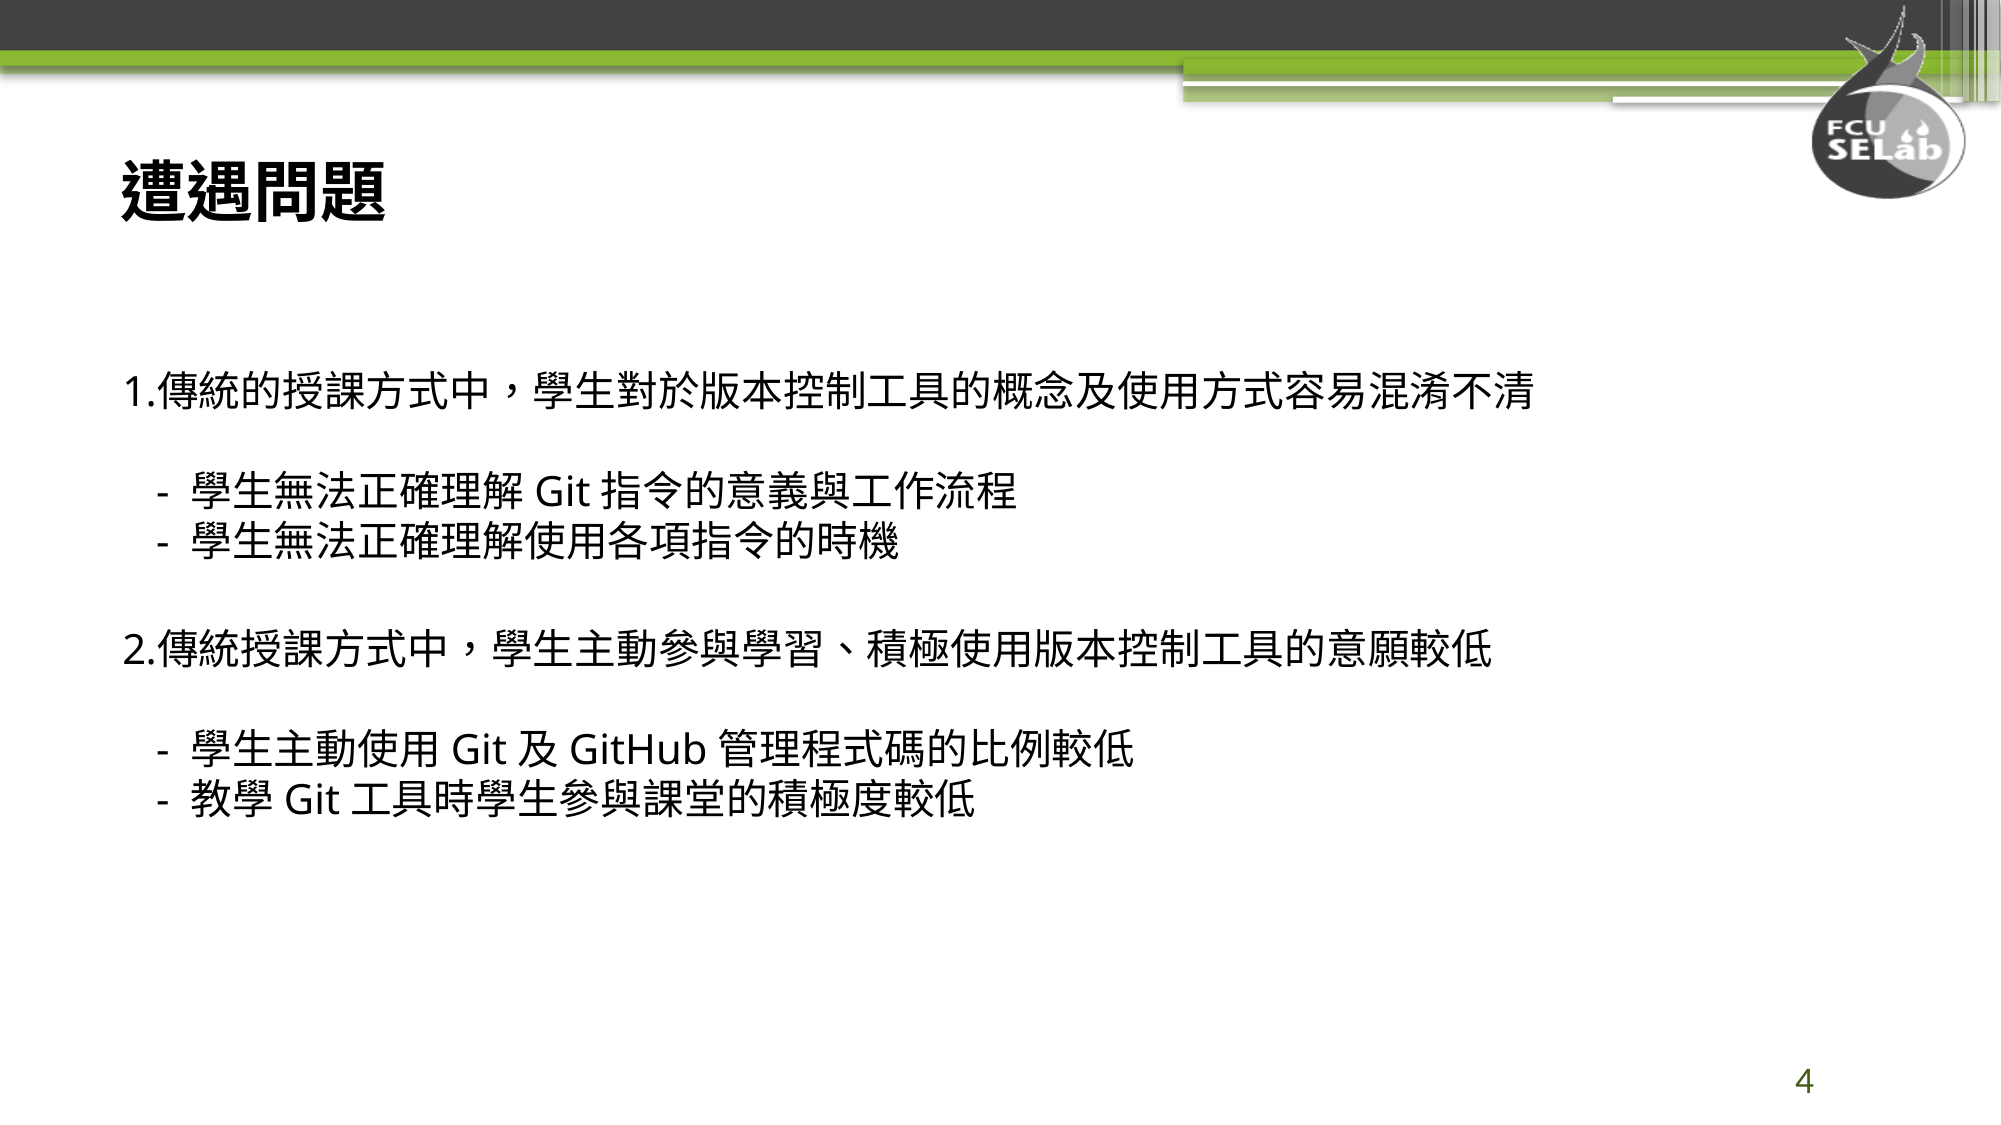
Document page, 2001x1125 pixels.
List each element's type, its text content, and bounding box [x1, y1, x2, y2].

slide_number 4 [1780, 1048, 1974, 1109]
list 傳統的授課方式中，學生對於版本控制工具的概念及使用方式容易混淆不清 - 學生無法正確理解Git指令的意義與工作流程 - 學生無法正確理解使用各項指令的時機 傳統授課方式中，學生主動參與學習、積極使用版本控制工具的意願較低 - 學生主動使用Git及GitHub管理程式碼的比例較低 - 教學Git工具時學生參與課堂的積極度較低 [102, 290, 1974, 1083]
title 遭遇問題 [0, 101, 1900, 277]
picture [1780, 2, 2000, 203]
